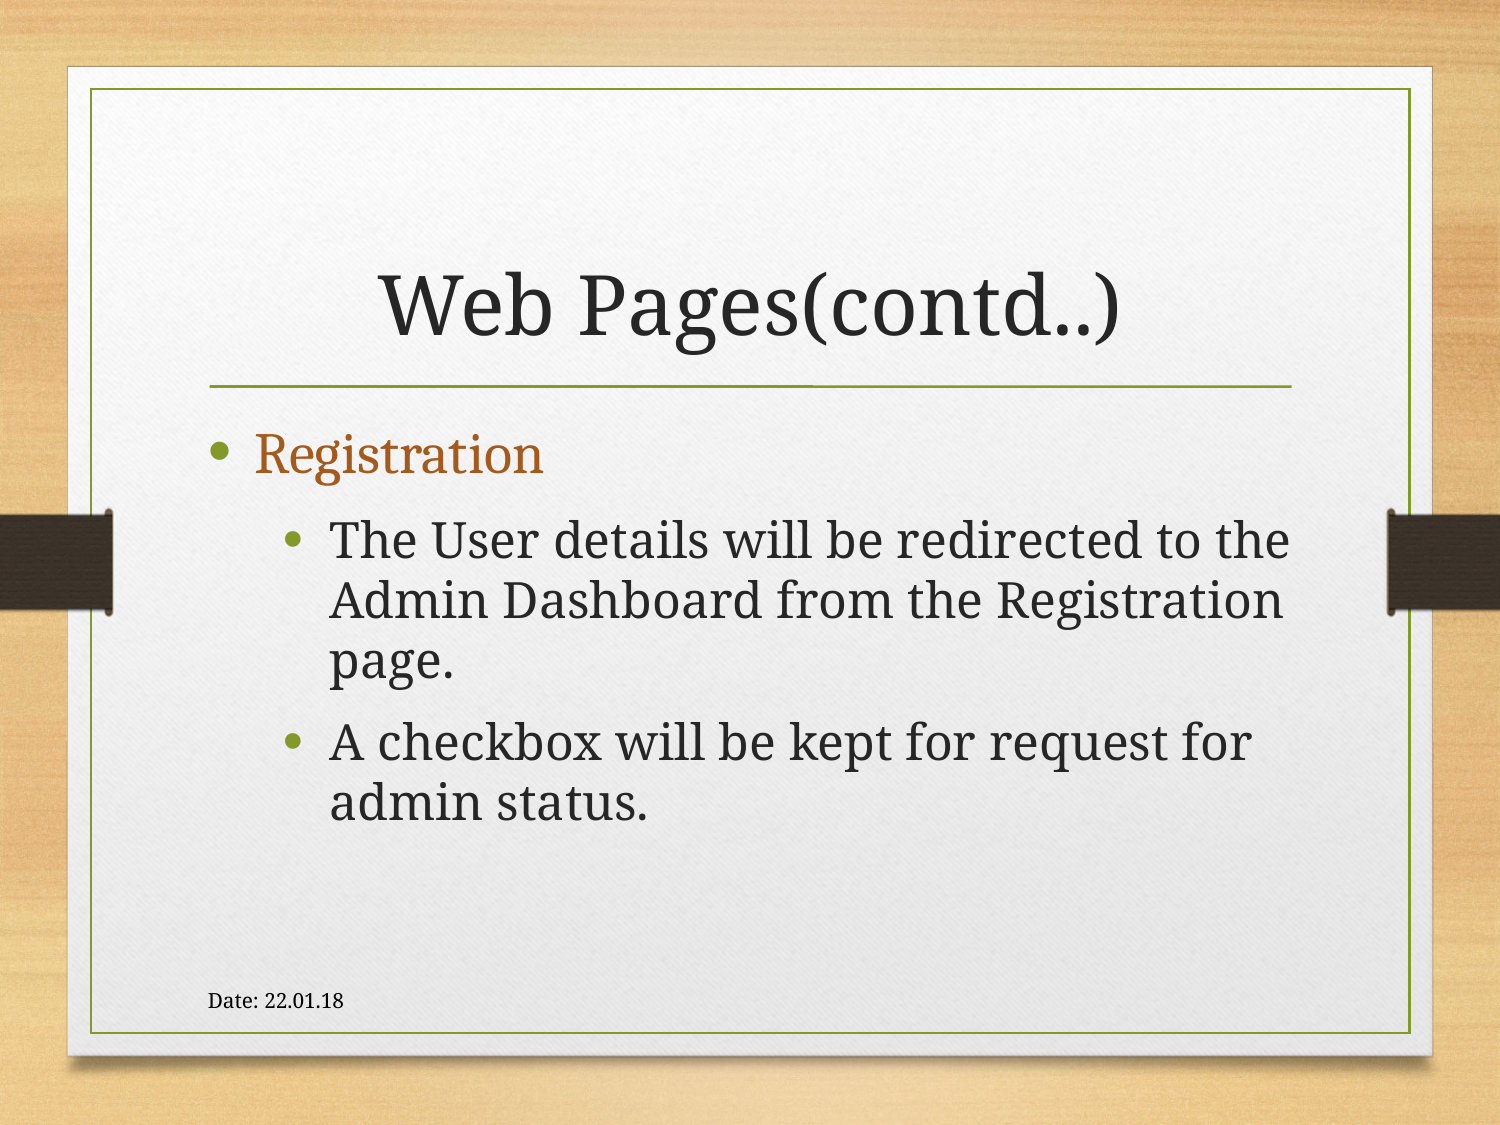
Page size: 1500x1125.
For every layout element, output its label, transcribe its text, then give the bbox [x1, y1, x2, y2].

text_box Registration The User details will be redirected to the Admin Dashboard from the Registration page. A checkbox will be kept for request for admin status. [192, 408, 1309, 974]
picture [0, 0, 1500, 1125]
text_box Web Pages(contd..) [192, 150, 1309, 364]
text_box Date: 22.01.18 [193, 977, 1031, 1024]
